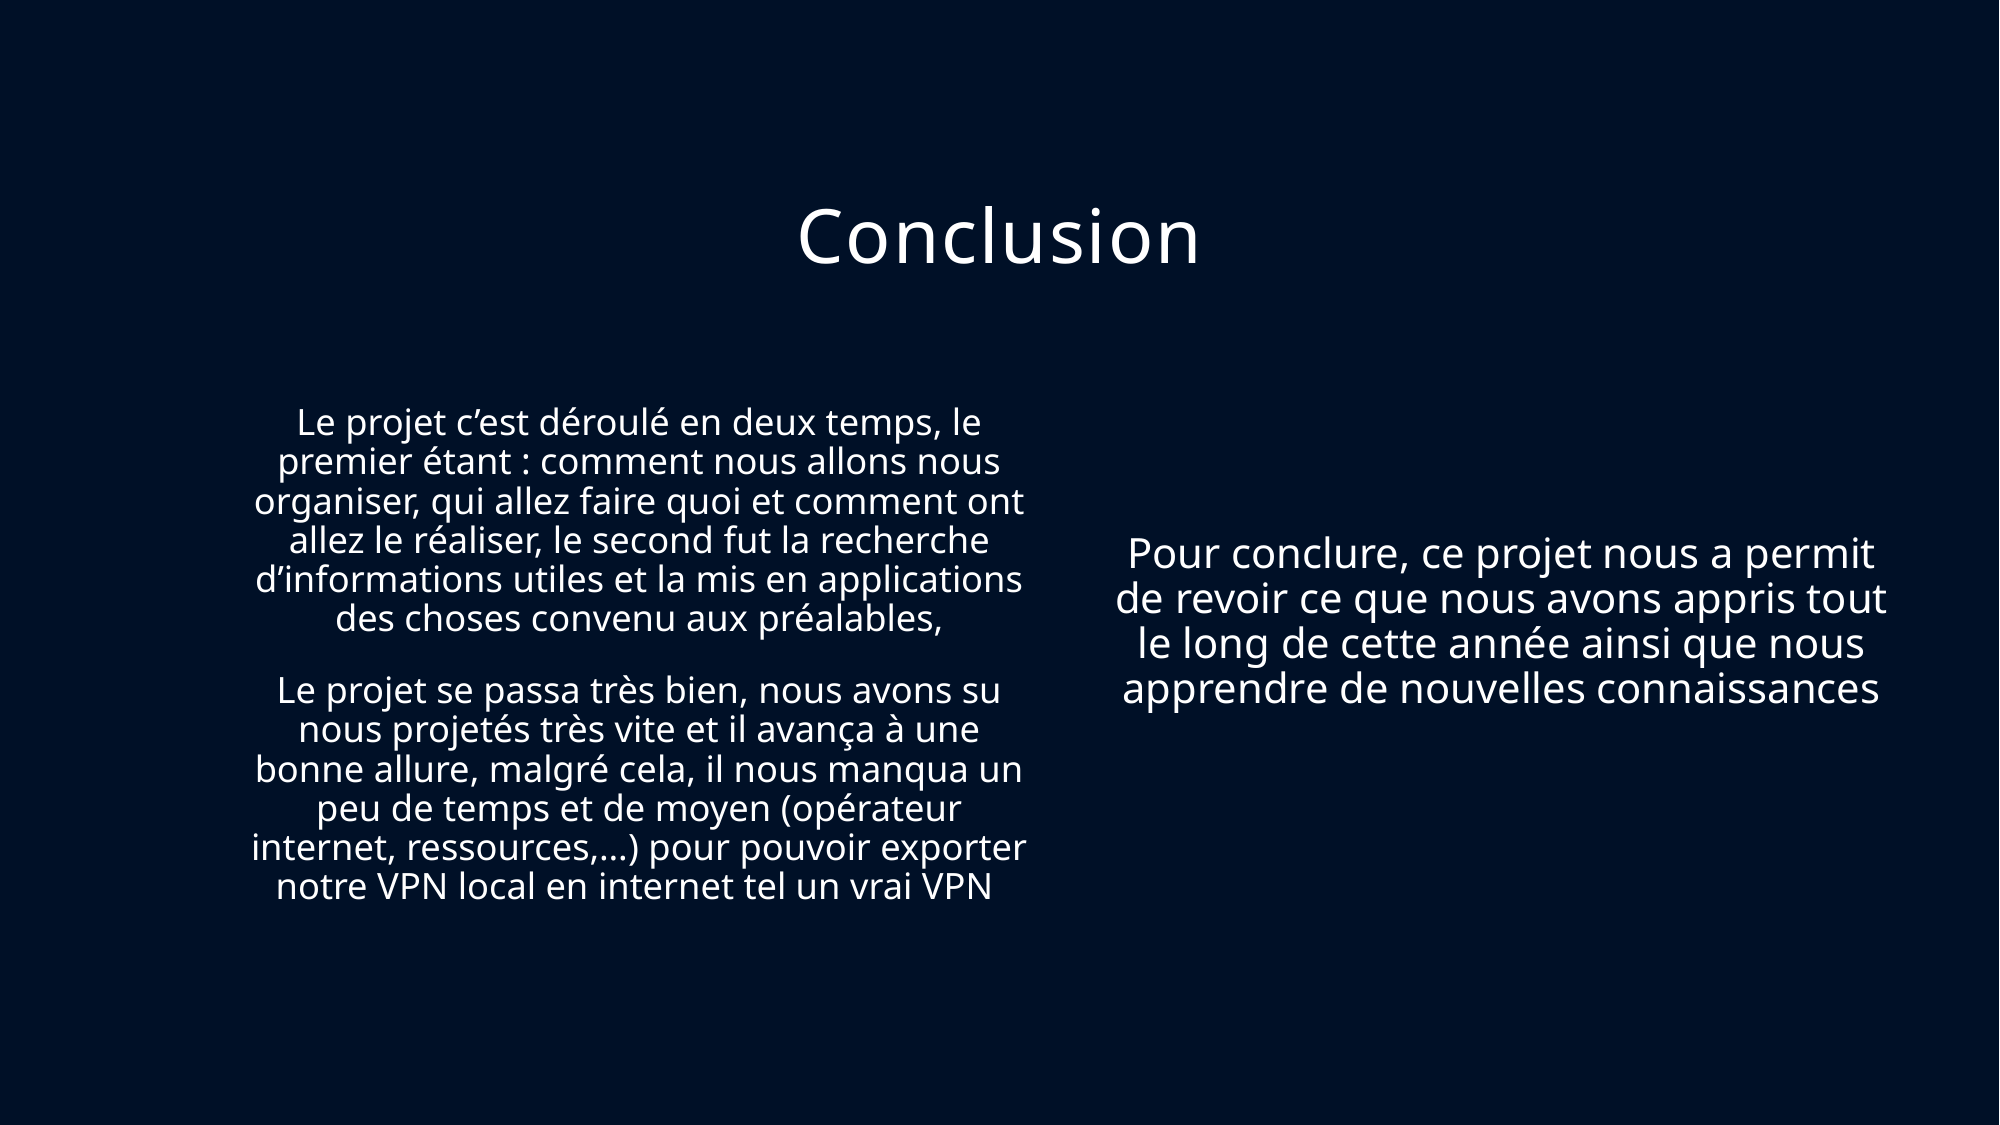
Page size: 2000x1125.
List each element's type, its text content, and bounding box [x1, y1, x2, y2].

text_box Le projet c’est déroulé en deux temps, le premier étant : comment nous allons nous organiser, qui allez faire quoi et comment ont allez le réaliser, le second fut la recherche d’informations utiles et la mis en applications des choses convenu aux préalables, Le projet se passa très bien, nous avons su nous projetés très vite et il avança à une bonne allure, malgré cela, il nous manqua un peu de temps et de moyen (opérateur internet, ressources,…) pour pouvoir exporter notre VPN local en internet tel un vrai VPN [231, 397, 1047, 935]
text_box Pour conclure, ce projet nous a permit de revoir ce que nous avons appris tout le long de cette année ainsi que nous apprendre de nouvelles connaissances [1094, 525, 1910, 728]
text_box Conclusion [249, 62, 1750, 288]
